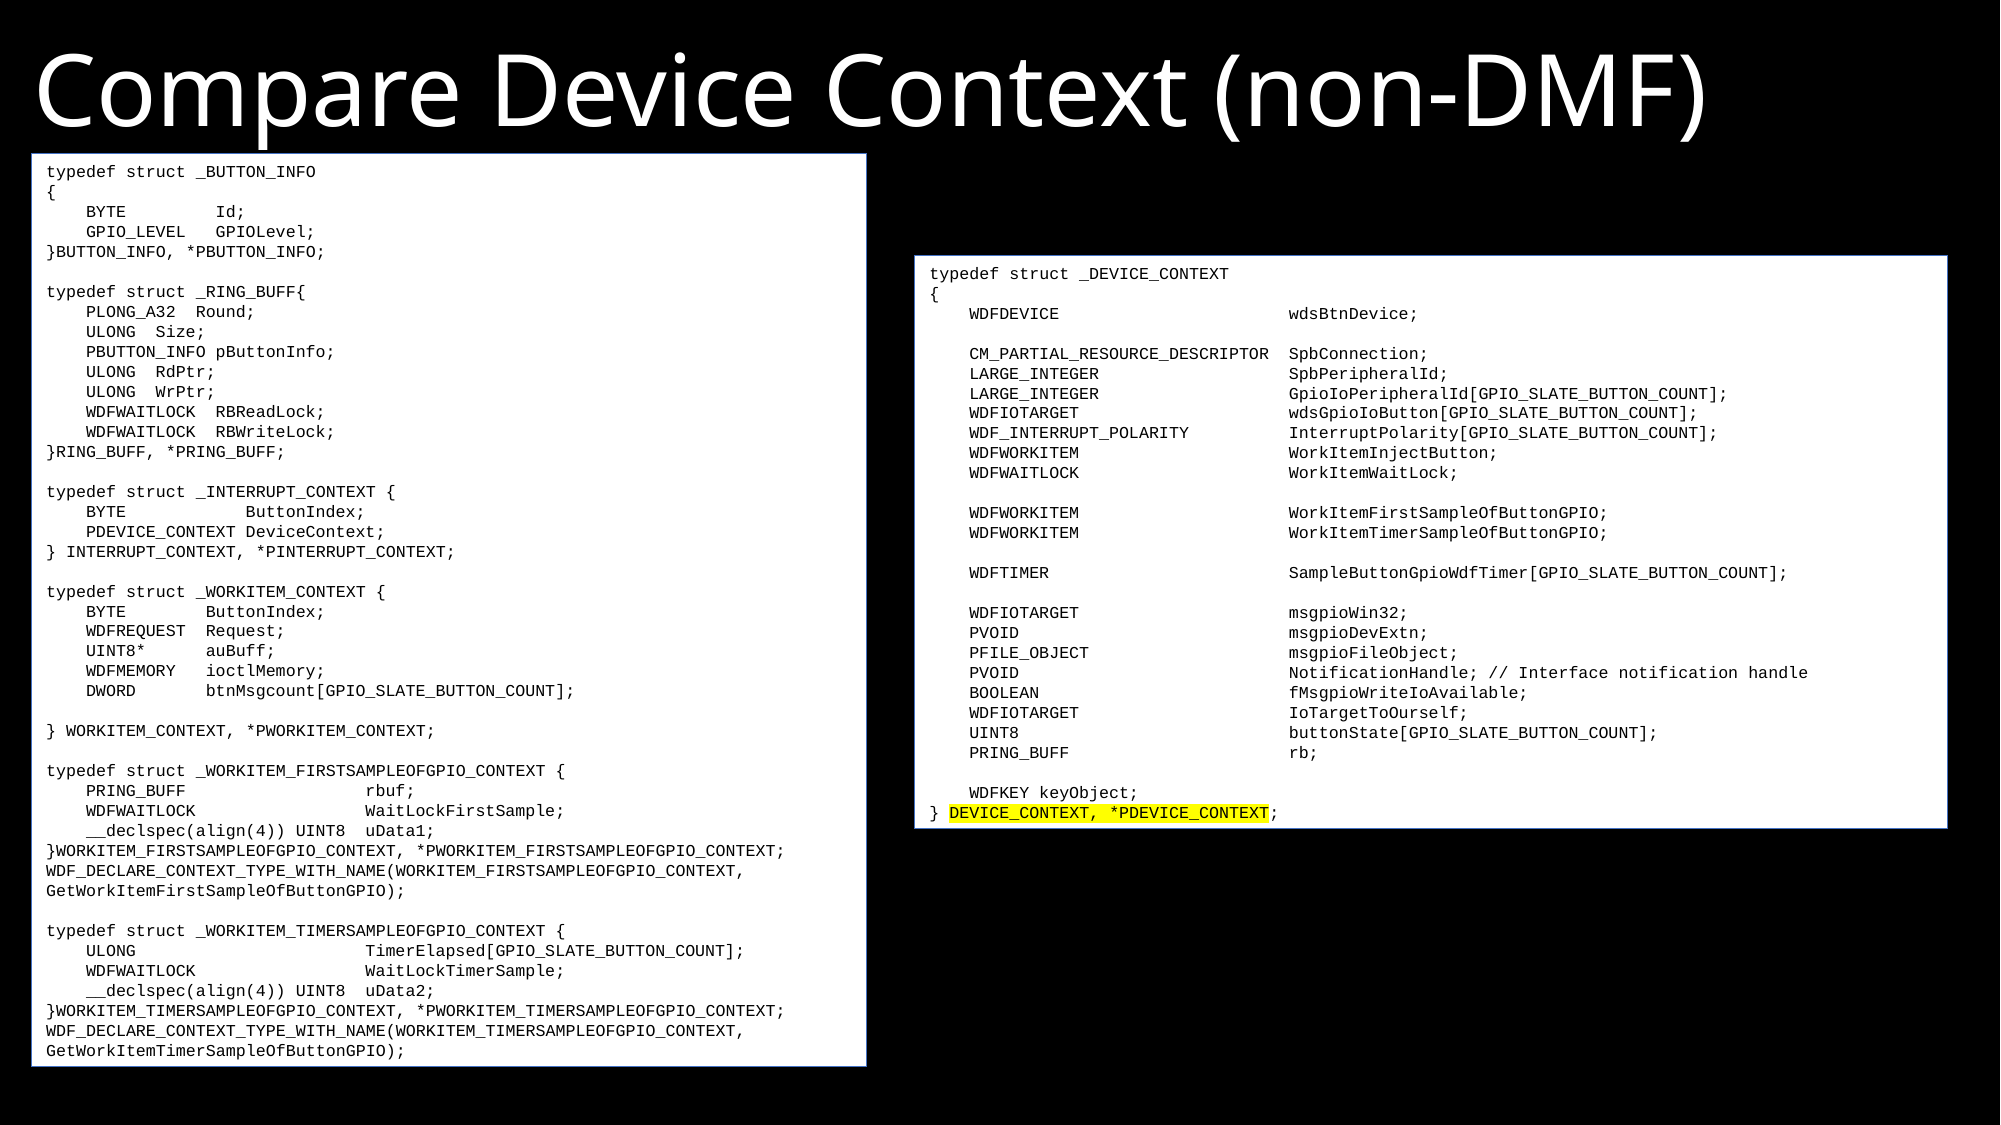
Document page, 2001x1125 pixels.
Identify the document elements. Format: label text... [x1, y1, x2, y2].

text_box typedef struct _DEVICE_CONTEXT { WDFDEVICE wdsBtnDevice; CM_PARTIAL_RESOURCE_DESCRIPTOR SpbConnection; LARGE_INTEGER SpbPeripheralId; LARGE_INTEGER GpioIoPeripheralId[GPIO_SLATE_BUTTON_COUNT]; WDFIOTARGET wdsGpioIoButton[GPIO_SLATE_BUTTON_COUNT]; WDF_INTERRUPT_POLARITY InterruptPolarity[GPIO_SLATE_BUTTON_COUNT]; WDFWORKITEM WorkItemInjectButton; WDFWAITLOCK WorkItemWaitLock; WDFWORKITEM WorkItemFirstSampleOfButtonGPIO; WDFWORKITEM WorkItemTimerSampleOfButtonGPIO; WDFTIMER SampleButtonGpioWdfTimer[GPIO_SLATE_BUTTON_COUNT]; WDFIOTARGET msgpioWin32; PVOID msgpioDevExtn; PFILE_OBJECT msgpioFileObject; PVOID NotificationHandle; // Interface notification handle BOOLEAN fMsgpioWriteIoAvailable; WDFIOTARGET IoTargetToOurself; UINT8 buttonState[GPIO_SLATE_BUTTON_COUNT]; PRING_BUFF rb; WDFKEY keyObject; } DEVICE_CONTEXT, *PDEVICE_CONTEXT; [914, 255, 1948, 829]
title Compare Device Context (non-DMF) [18, 19, 1969, 170]
text_box typedef struct _BUTTON_INFO { BYTE Id; GPIO_LEVEL GPIOLevel; }BUTTON_INFO, *PBUTTON_INFO; typedef struct _RING_BUFF{ PLONG_A32 Round; ULONG Size; PBUTTON_INFO pButtonInfo; ULONG RdPtr; ULONG WrPtr; WDFWAITLOCK RBReadLock; WDFWAITLOCK RBWriteLock; }RING_BUFF, *PRING_BUFF; typedef struct _INTERRUPT_CONTEXT { BYTE ButtonIndex; PDEVICE_CONTEXT DeviceContext; } INTERRUPT_CONTEXT, *PINTERRUPT_CONTEXT; typedef struct _WORKITEM_CONTEXT { BYTE ButtonIndex; WDFREQUEST Request; UINT8* auBuff; WDFMEMORY ioctlMemory; DWORD btnMsgcount[GPIO_SLATE_BUTTON_COUNT]; } WORKITEM_CONTEXT, *PWORKITEM_CONTEXT; typedef struct _WORKITEM_FIRSTSAMPLEOFGPIO_CONTEXT { PRING_BUFF rbuf; WDFWAITLOCK WaitLockFirstSample; __declspec(align(4)) UINT8 uData1; }WORKITEM_FIRSTSAMPLEOFGPIO_CONTEXT, *PWORKITEM_FIRSTSAMPLEOFGPIO_CONTEXT; WDF_DECLARE_CONTEXT_TYPE_WITH_NAME(WORKITEM_FIRSTSAMPLEOFGPIO_CONTEXT, GetWorkItemFirstSampleOfButtonGPIO); typedef struct _WORKITEM_TIMERSAMPLEOFGPIO_CONTEXT { ULONG TimerElapsed[GPIO_SLATE_BUTTON_COUNT]; WDFWAITLOCK WaitLockTimerSample; __declspec(align(4)) UINT8 uData2; }WORKITEM_TIMERSAMPLEOFGPIO_CONTEXT, *PWORKITEM_TIMERSAMPLEOFGPIO_CONTEXT; WDF_DECLARE_CONTEXT_TYPE_WITH_NAME(WORKITEM_TIMERSAMPLEOFGPIO_CONTEXT, GetWorkItemTimerSampleOfButtonGPIO); [31, 153, 867, 1067]
